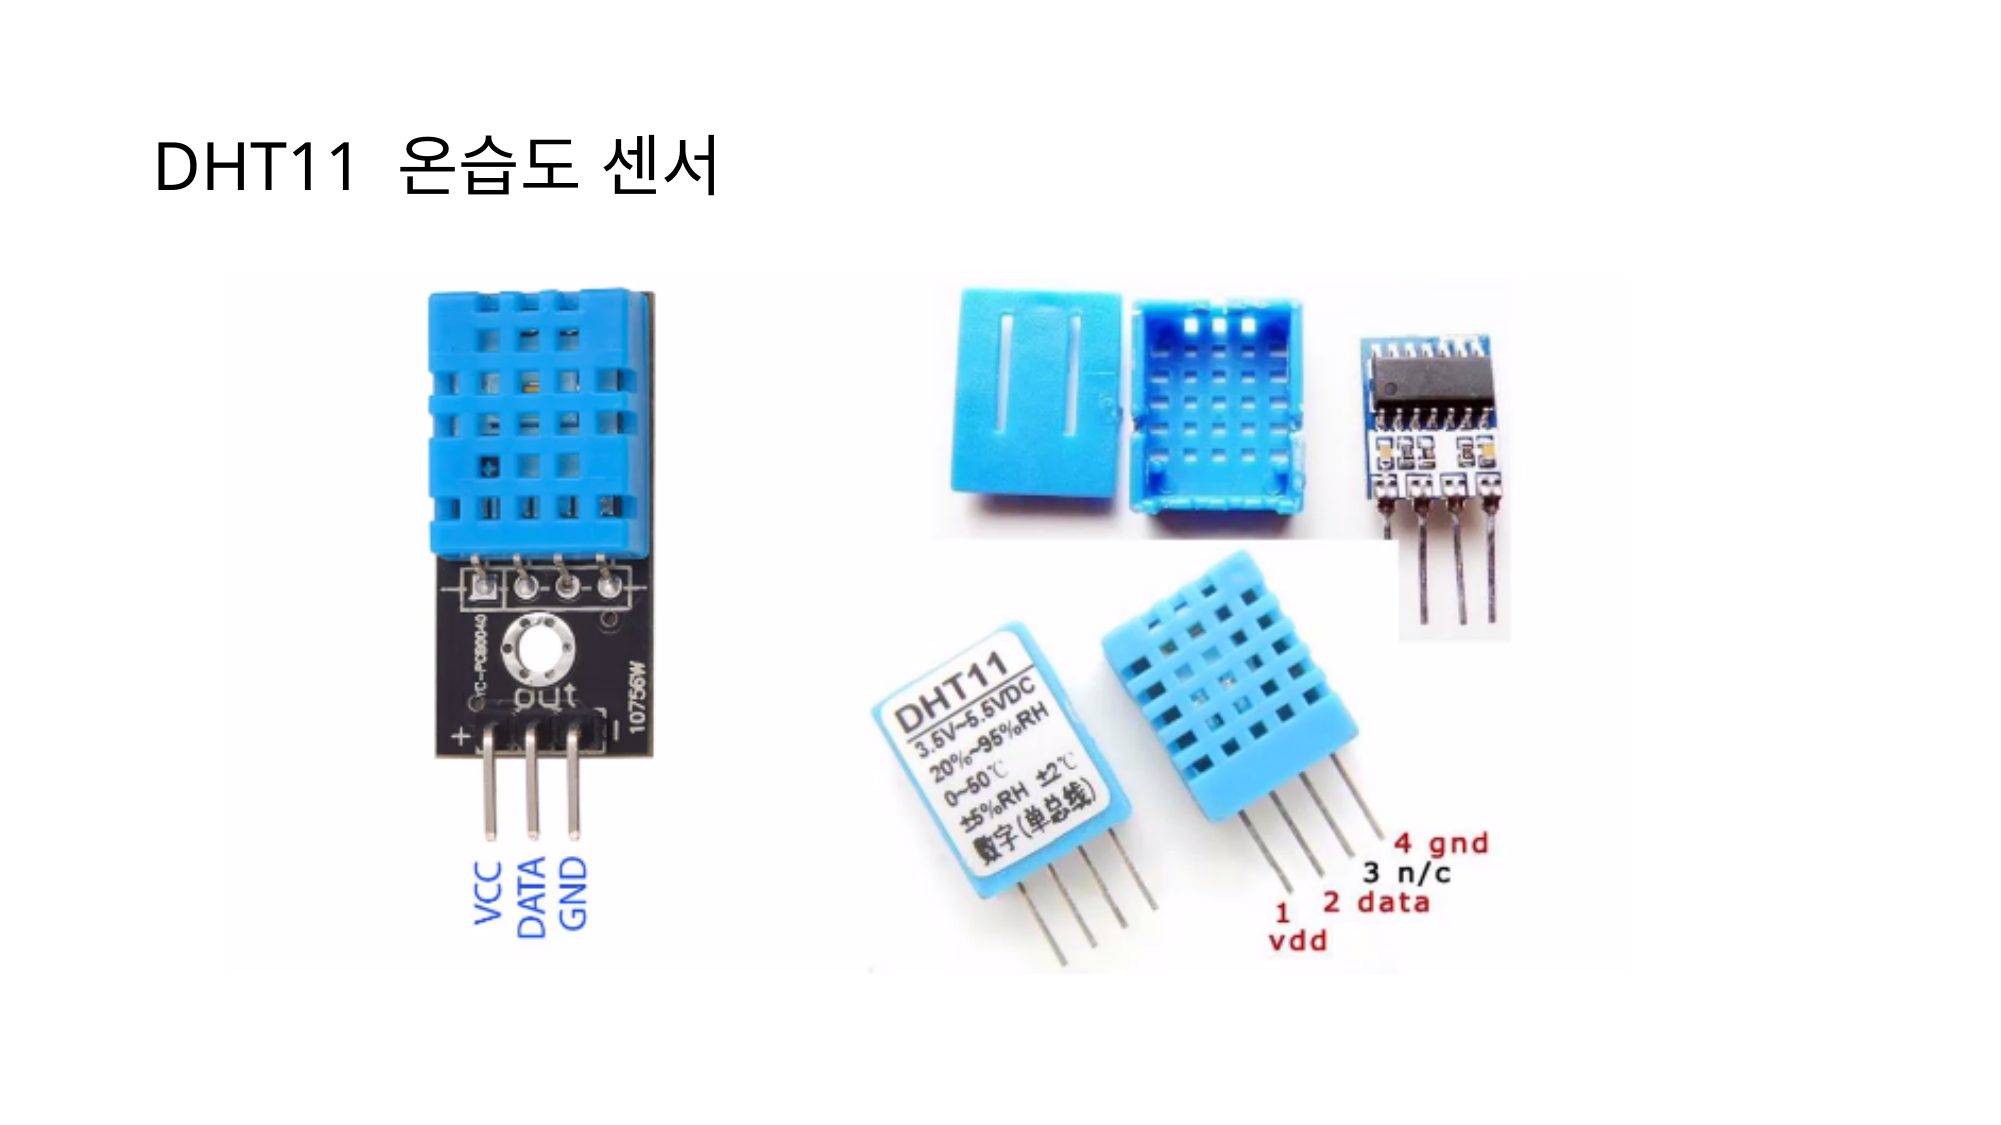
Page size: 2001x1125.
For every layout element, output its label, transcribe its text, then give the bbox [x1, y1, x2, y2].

picture [227, 277, 1627, 974]
title DHT11 온습도 센서 [137, 59, 1863, 278]
